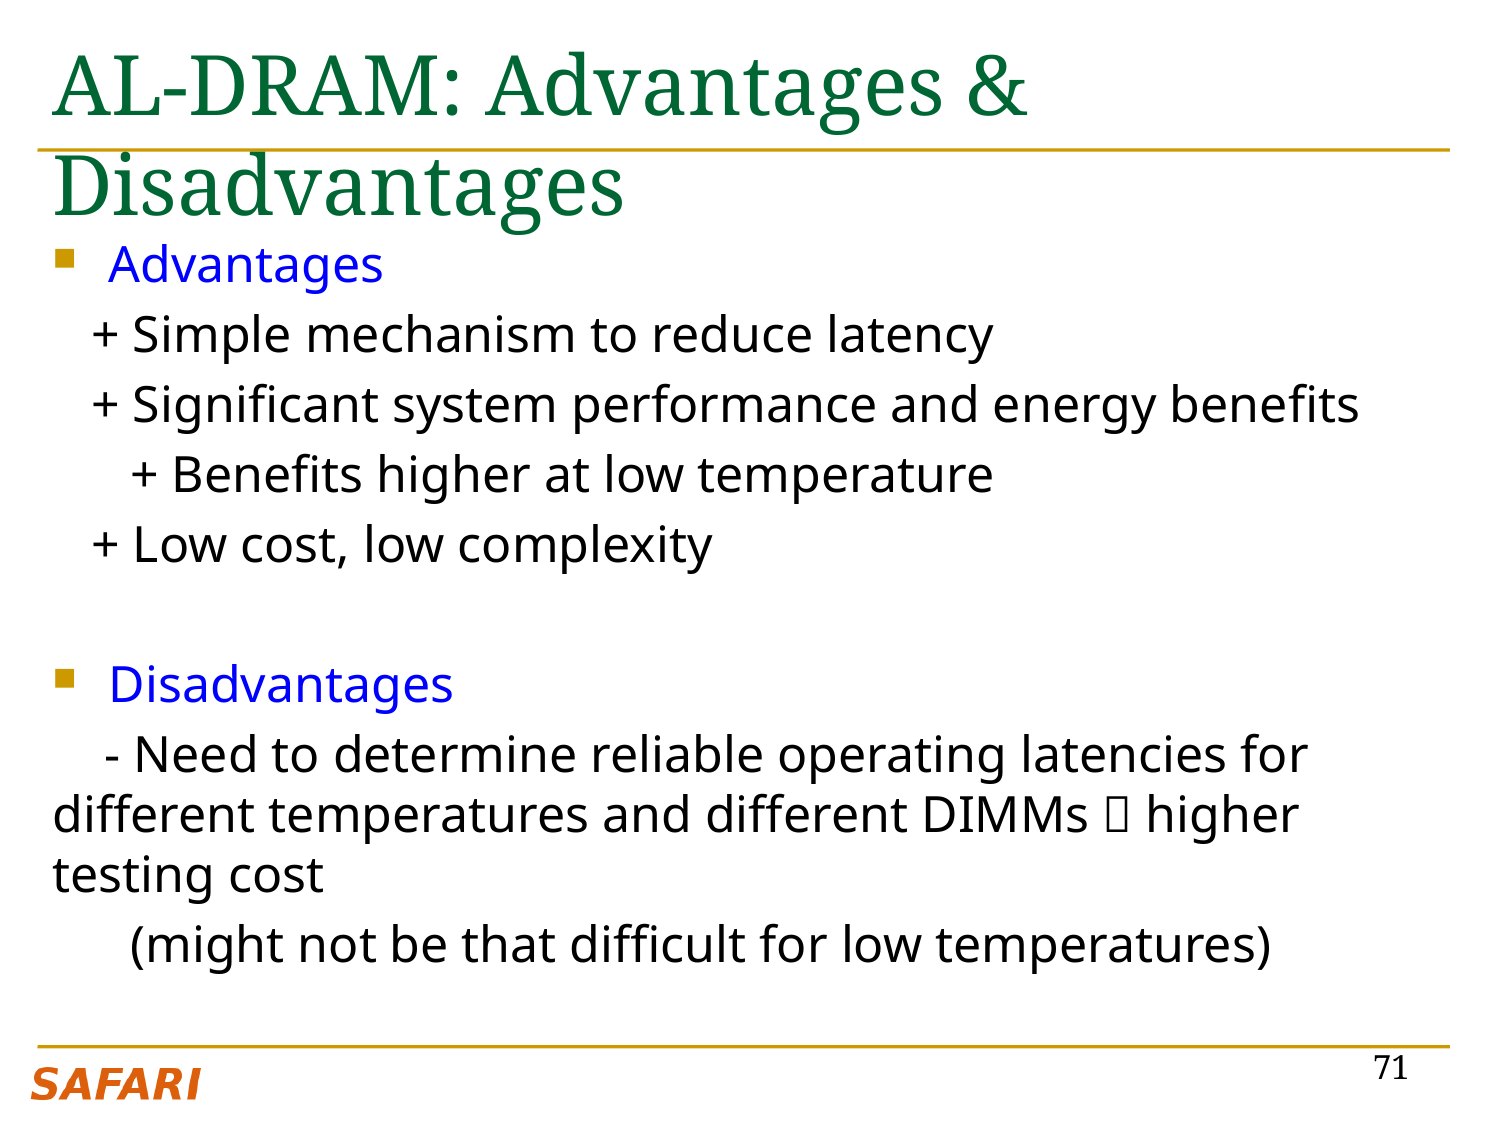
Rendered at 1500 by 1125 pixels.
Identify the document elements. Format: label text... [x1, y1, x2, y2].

picture [29, 1058, 207, 1110]
title AL-DRAM: Advantages & Disadvantages [37, 24, 1451, 201]
list Advantages + Simple mechanism to reduce latency + Significant system performance and energy benefits + Benefits higher at low temperature + Low cost, low complexity Disadvantages - Need to determine reliable operating latencies for different temperatures and different DIMMs  higher testing cost (might not be that difficult for low temperatures) [37, 224, 1476, 1026]
slide_number 71 [1074, 1023, 1426, 1100]
